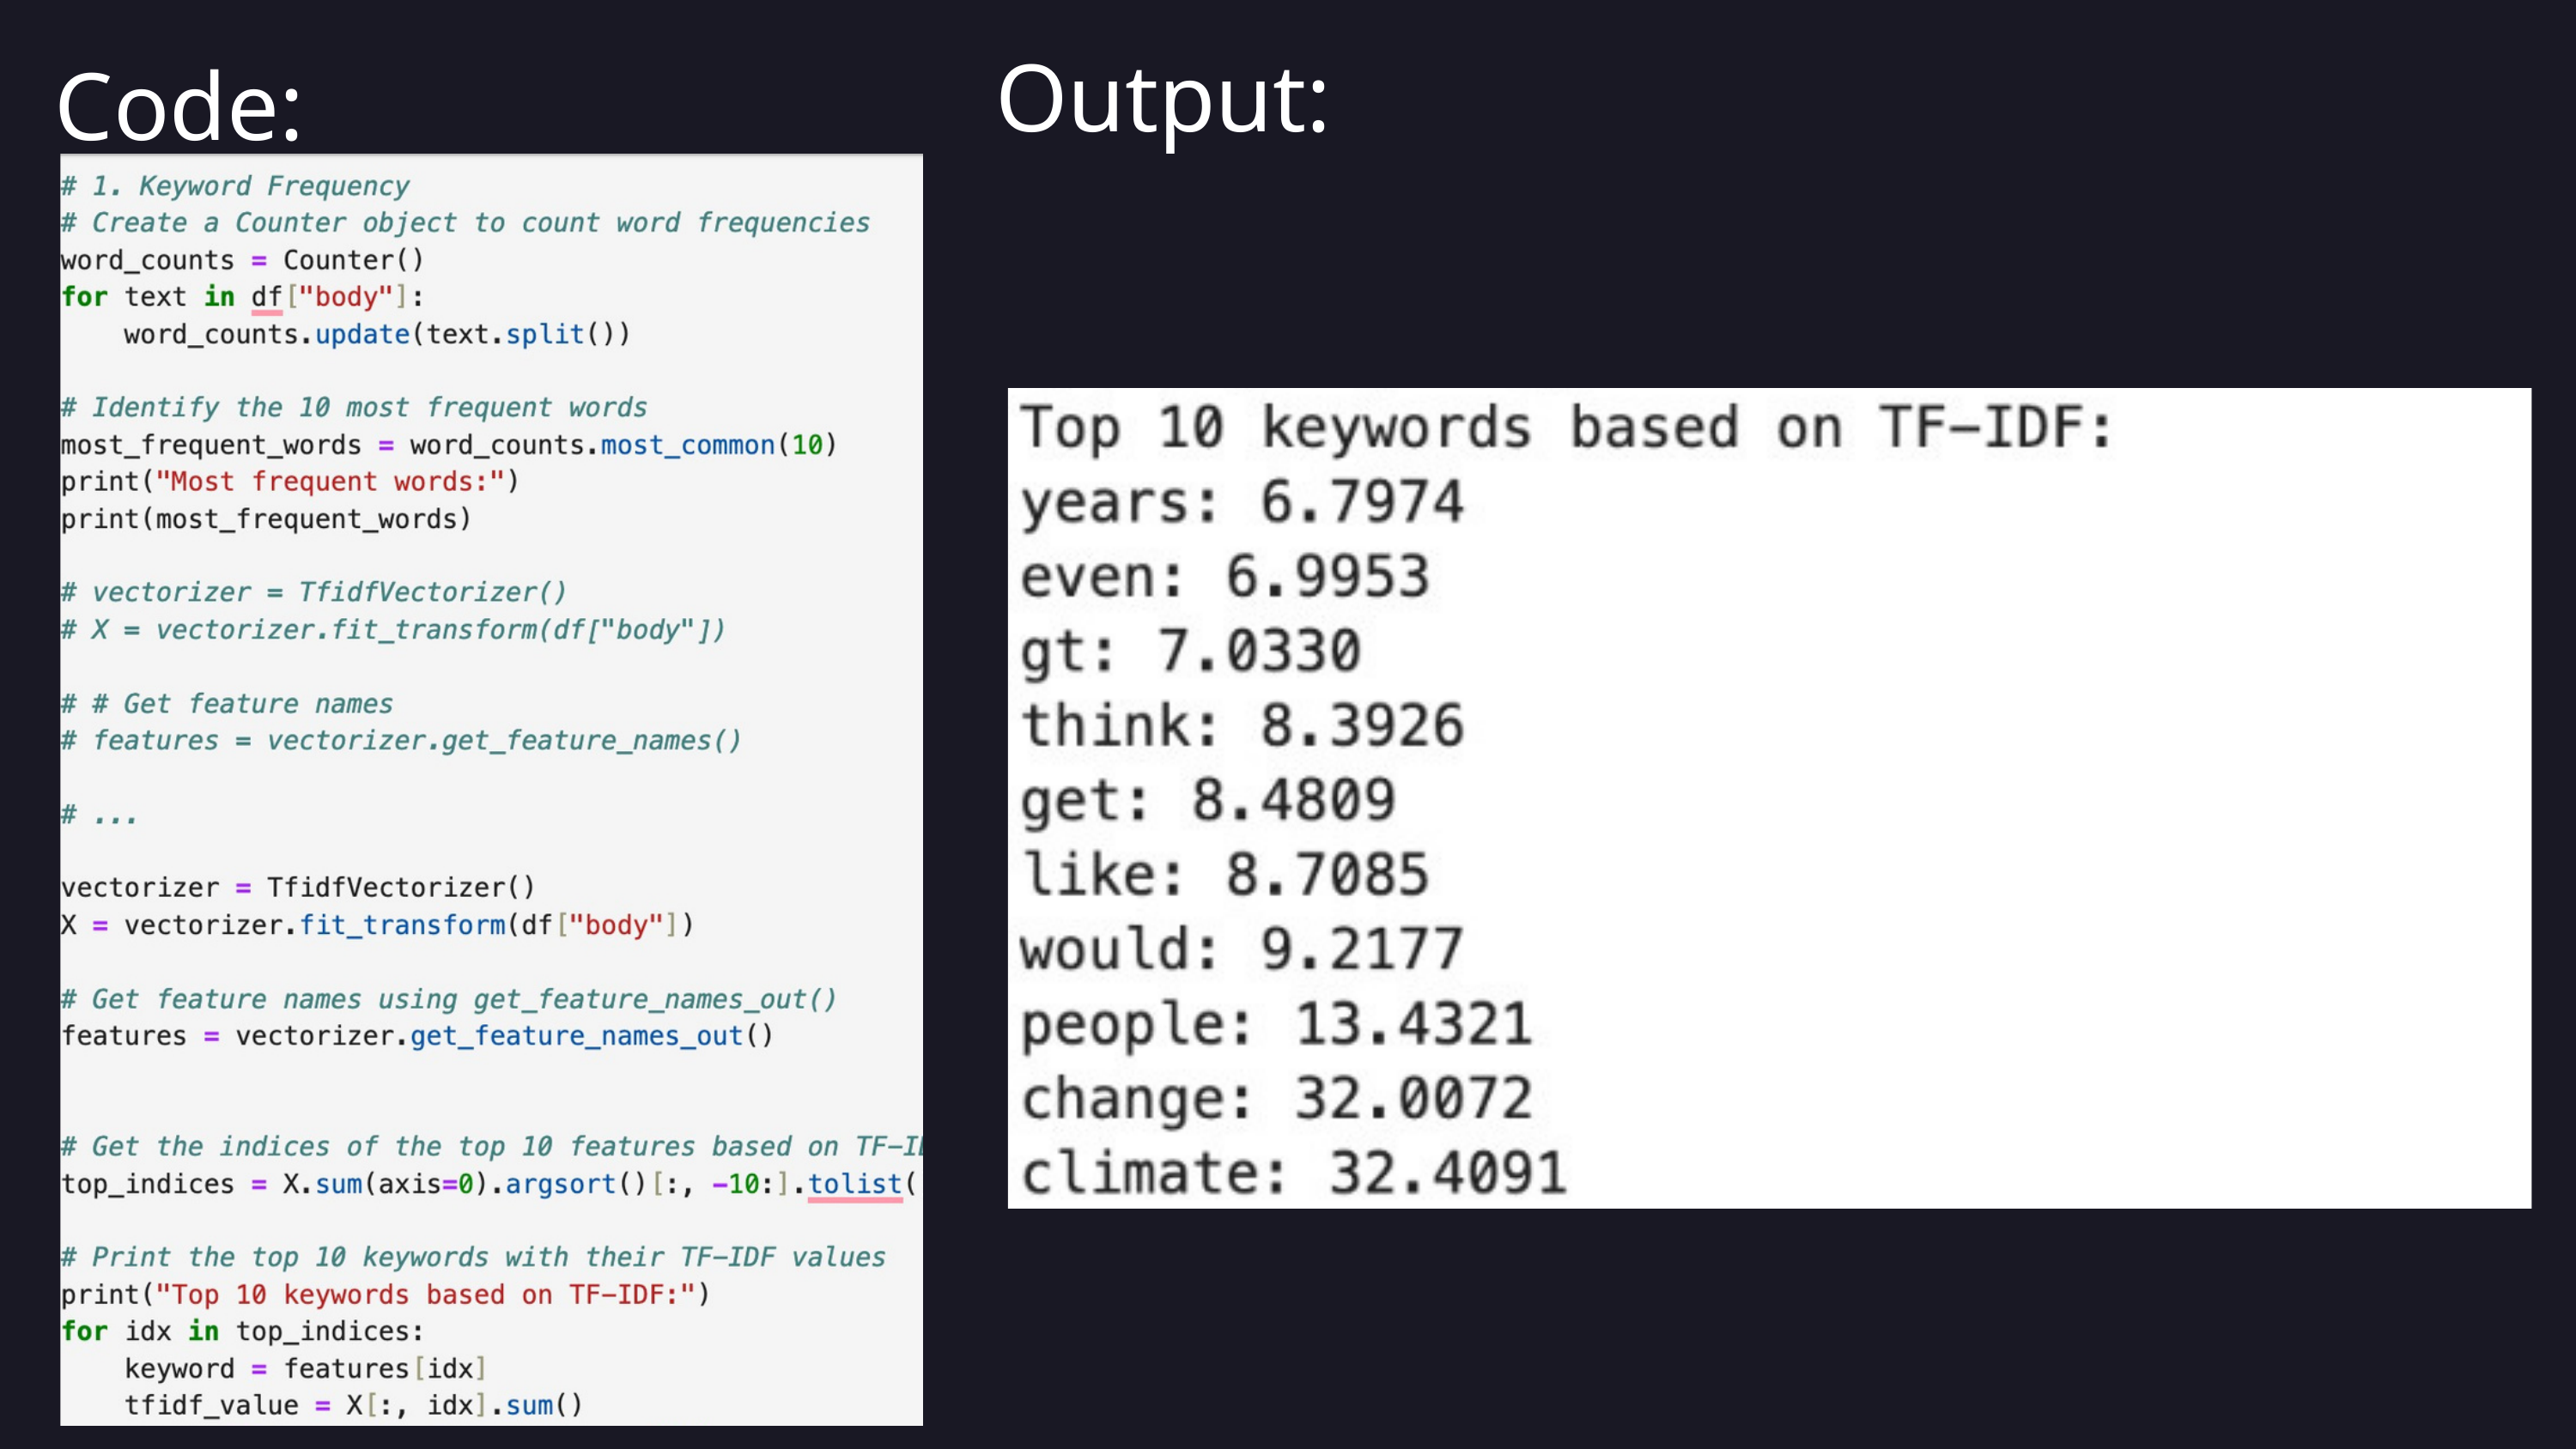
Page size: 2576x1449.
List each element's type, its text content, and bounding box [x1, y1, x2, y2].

text_box [1007, 388, 2532, 1209]
text_box Output: [987, 20, 1340, 150]
text_box Code: [47, 28, 312, 160]
text_box [60, 154, 924, 1426]
